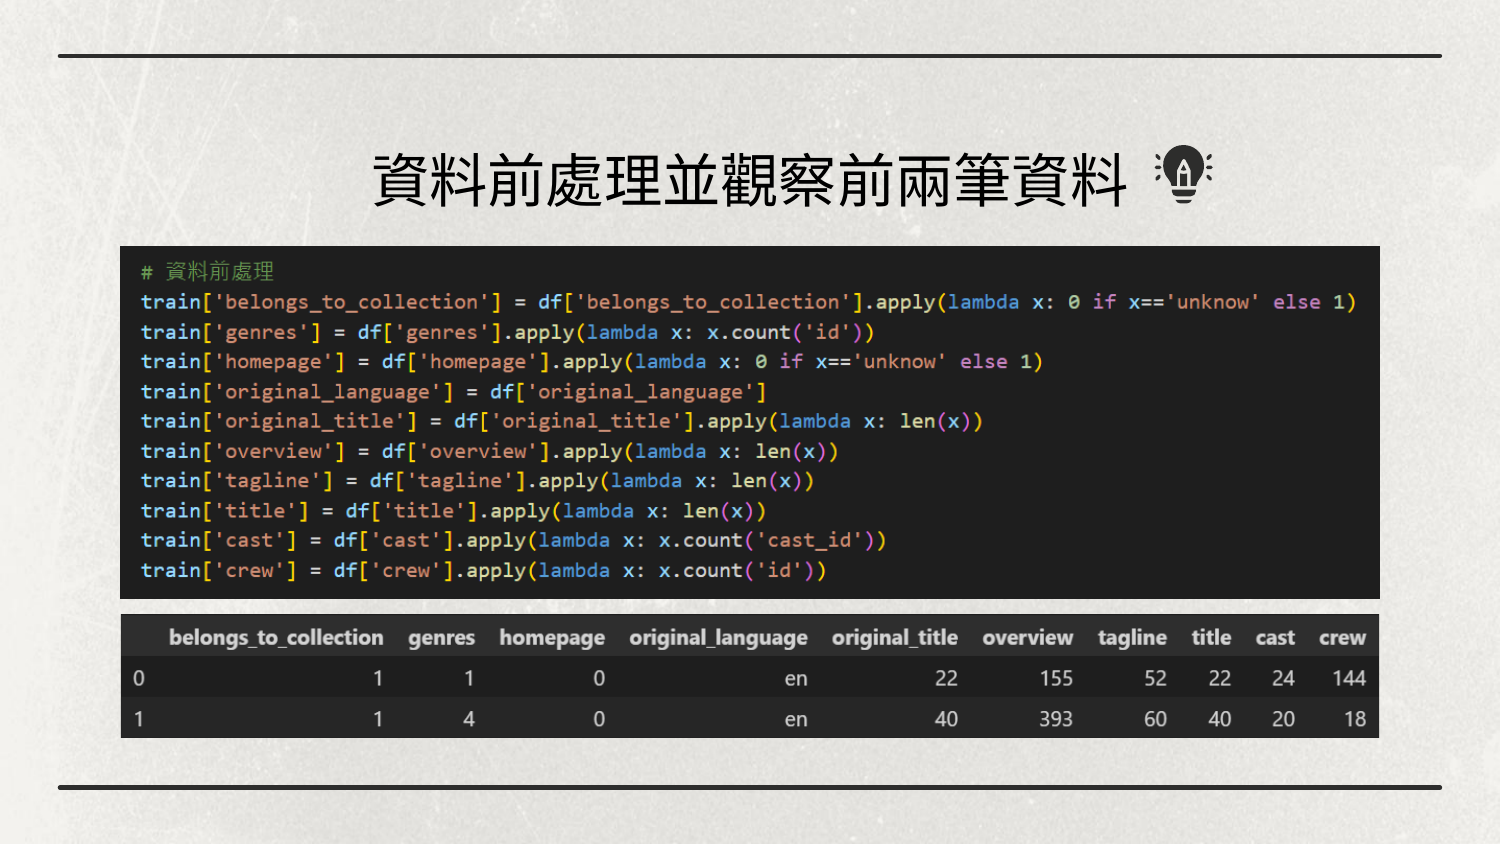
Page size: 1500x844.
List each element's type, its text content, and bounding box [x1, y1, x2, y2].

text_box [1154, 144, 1213, 204]
text_box 資料前處理並觀察前兩筆資料 [118, 129, 1382, 244]
picture [0, 0, 1500, 844]
